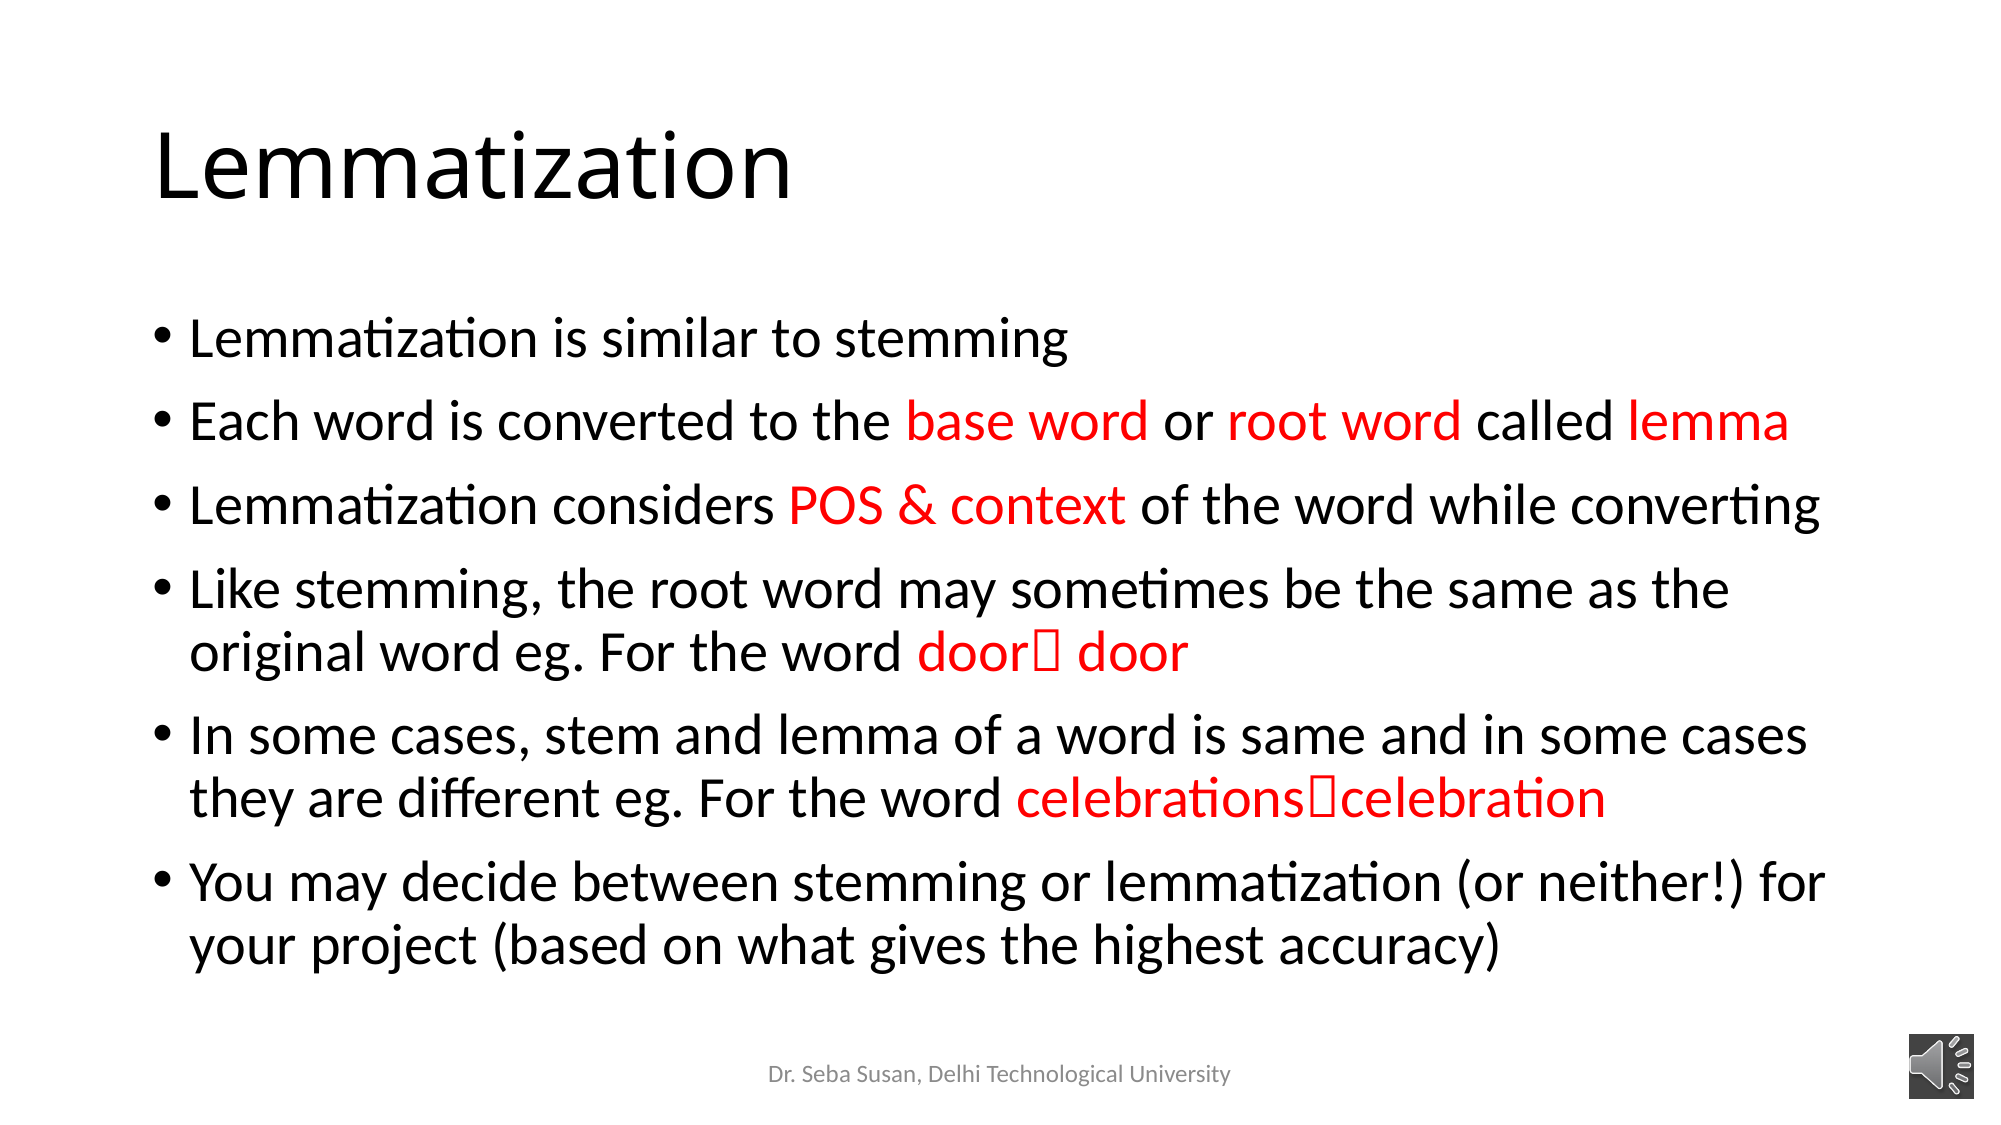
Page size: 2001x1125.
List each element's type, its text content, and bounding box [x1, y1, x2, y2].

footer Dr. Seba Susan, Delhi Technological University [662, 1042, 1338, 1103]
list Lemmatization is similar to stemming Each word is converted to the base word or root word called lemma Lemmatization considers POS & context of the word while converting Like stemming, the root word may sometimes be the same as the original word eg. For the word door door In some cases, stem and lemma of a word is same and in some cases they are different eg. For the word celebrationscelebration You may decide between stemming or lemmatization (or neither!) for your project (based on what gives the highest accuracy) [137, 299, 1863, 1014]
picture [1908, 1033, 1975, 1100]
title Lemmatization [137, 59, 1863, 278]
